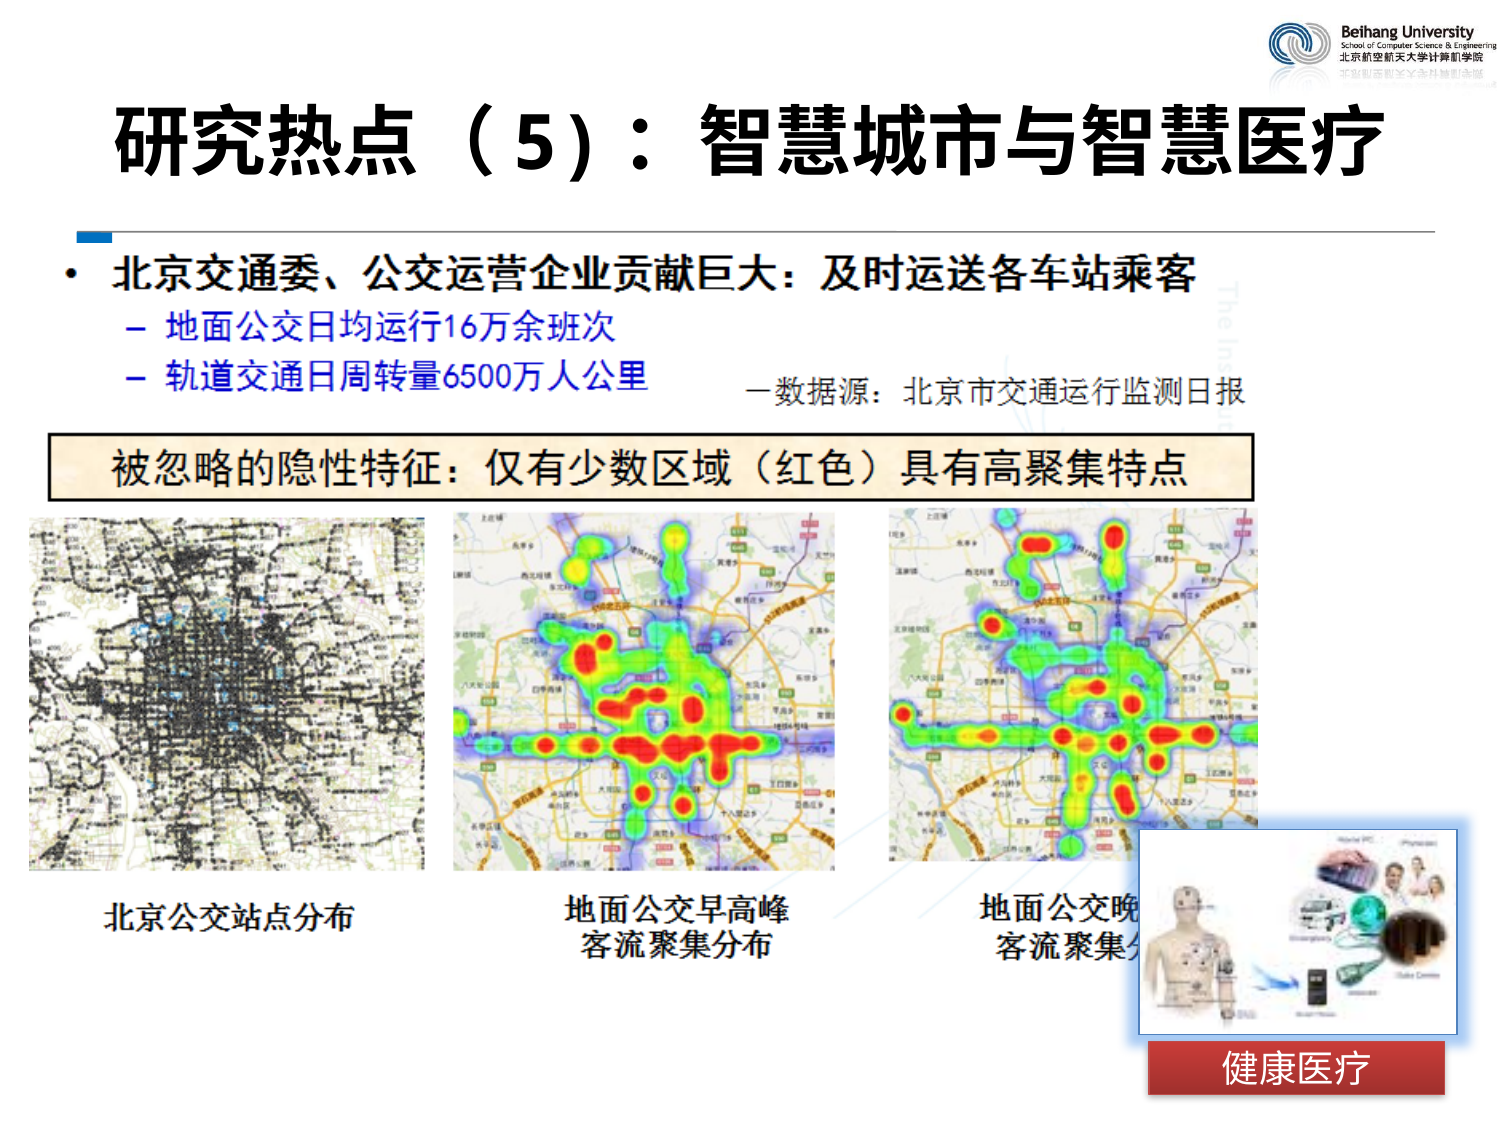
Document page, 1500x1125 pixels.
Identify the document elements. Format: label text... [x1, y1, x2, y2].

title 研究热点（5)：智慧城市与智慧医疗 [75, 45, 1425, 233]
picture [29, 243, 1457, 1034]
picture [1257, 0, 1500, 138]
text_box 健康医疗 [1148, 1041, 1445, 1095]
